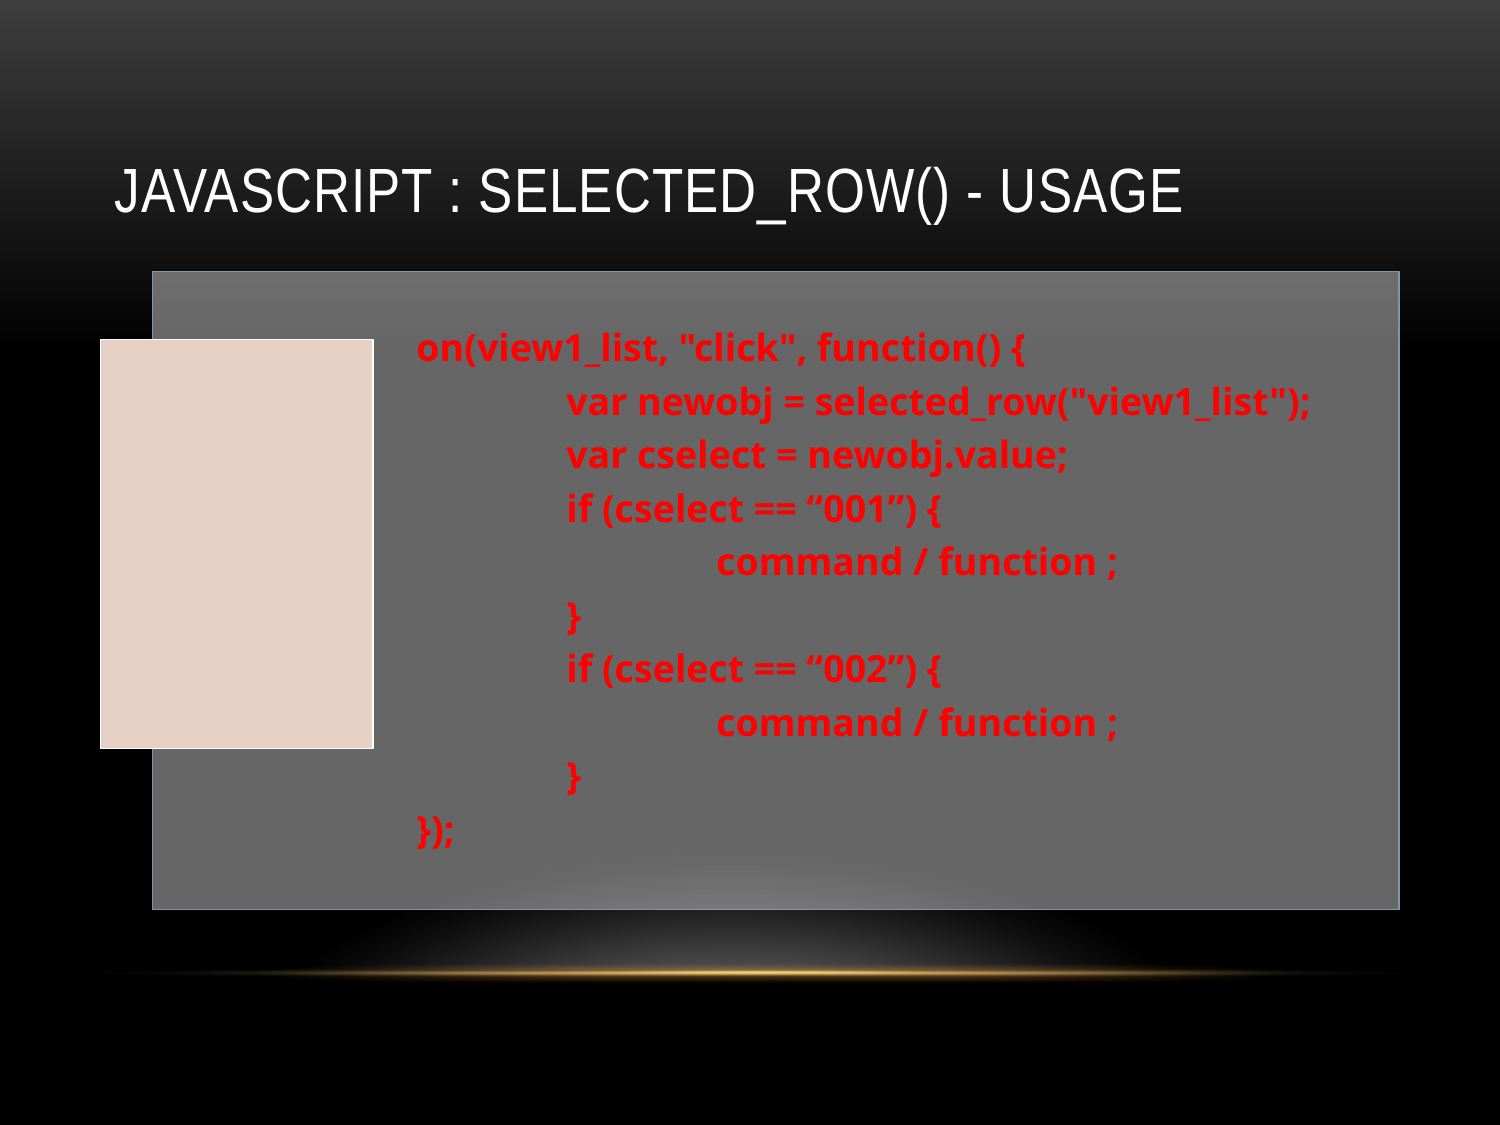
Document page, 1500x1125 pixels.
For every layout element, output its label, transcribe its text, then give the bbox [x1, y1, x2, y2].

title Javascript : selected_row() - usage [99, 45, 1400, 233]
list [99, 243, 1401, 938]
picture [0, 0, 1500, 1125]
